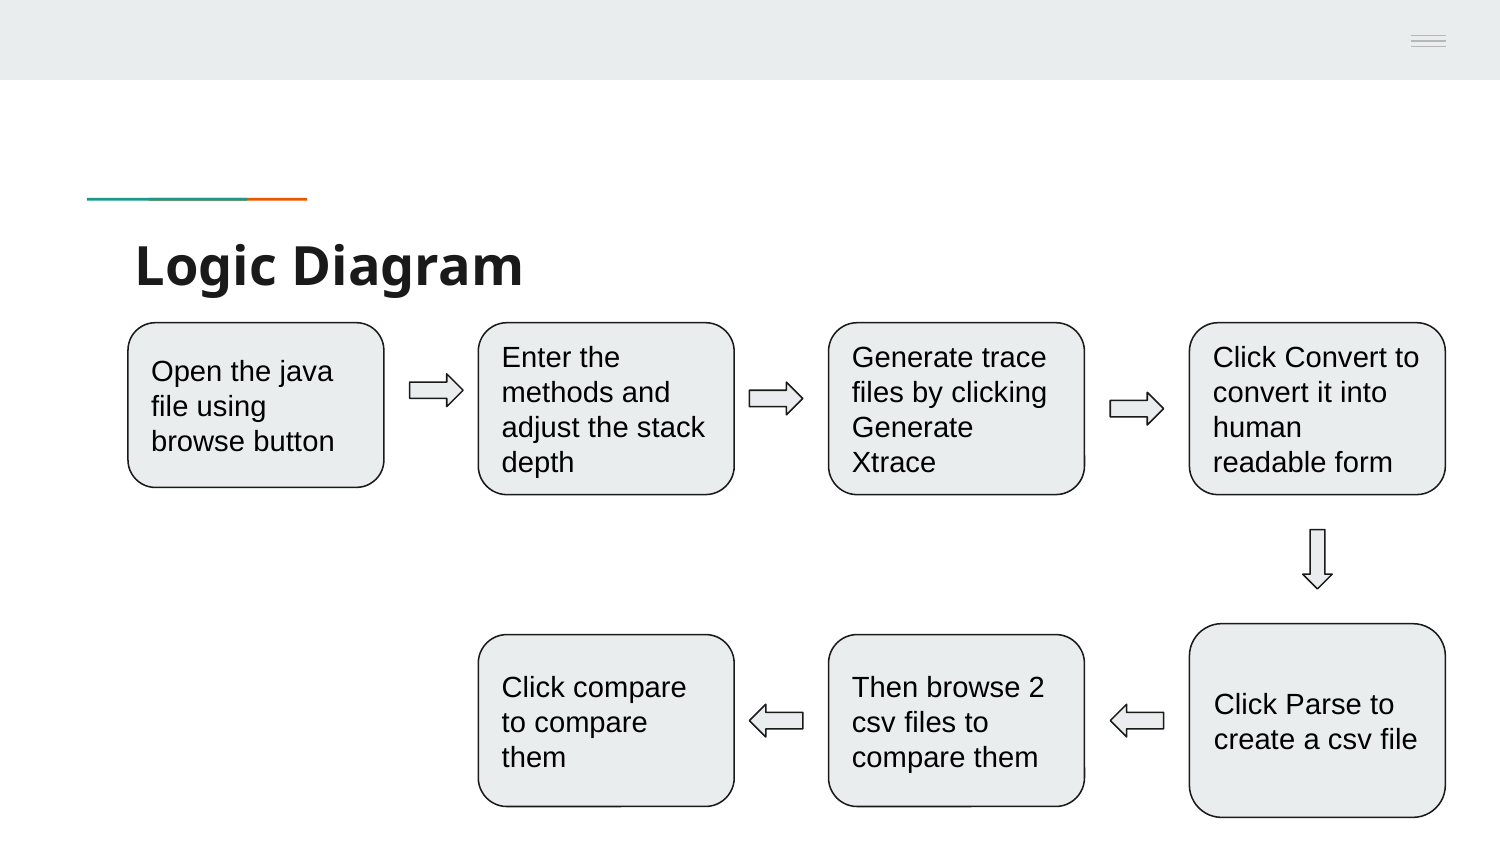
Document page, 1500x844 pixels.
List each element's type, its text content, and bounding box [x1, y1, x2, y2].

text_box [1110, 704, 1164, 737]
text_box [409, 373, 464, 407]
text_box [749, 704, 803, 737]
text_box Open the java file using browse button [127, 322, 384, 488]
text_box Generate trace files by clicking Generate Xtrace [828, 322, 1085, 495]
text_box [1302, 529, 1333, 589]
title Logic Diagram [119, 216, 1381, 305]
text_box [1110, 392, 1164, 426]
text_box Then browse 2 csv files to compare them [828, 634, 1085, 807]
text_box Enter the methods and adjust the stack depth [478, 322, 735, 495]
text_box Click Parse to create a csv file [1189, 623, 1446, 818]
text_box [749, 382, 803, 415]
text_box Click Convert to convert it into human readable form [1189, 322, 1446, 495]
text_box Click compare to compare them [478, 634, 735, 807]
